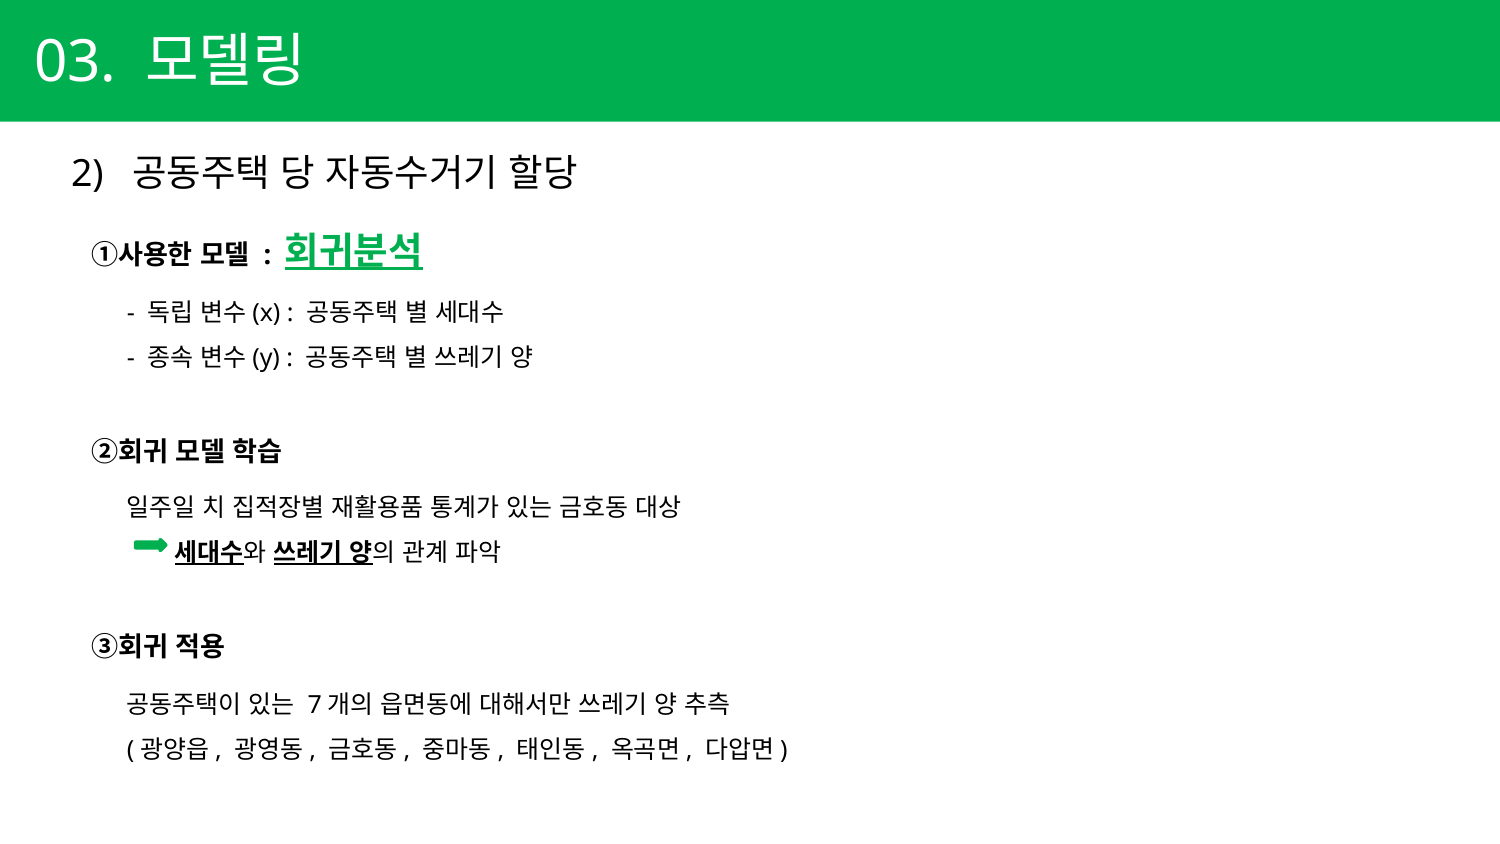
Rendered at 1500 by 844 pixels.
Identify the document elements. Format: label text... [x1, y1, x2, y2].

text_box [133, 538, 168, 553]
text_box - 독립 변수(x) : 공동주택 별 세대수 - 종속 변수(y) : 공동주택 별 쓰레기 양 [112, 274, 963, 379]
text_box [0, 0, 1500, 122]
text_box 일주일 치 집적장별 재활용품 통계가 있는 금호동 대상 세대수와 쓰레기 양의 관계 파악 [112, 468, 1152, 574]
text_box 2) 공동주택 당 자동수거기 할당 [56, 141, 604, 202]
text_box 공동주택이 있는 7개의 읍면동에 대해서만 쓰레기 양 추측 (광양읍, 광영동, 금호동, 중마동, 태인동, 옥곡면, 다압면) [112, 666, 1140, 772]
text_box 사용한 모델 : 회귀분석 회귀 모델 학습 회귀 적용 [76, 219, 869, 702]
